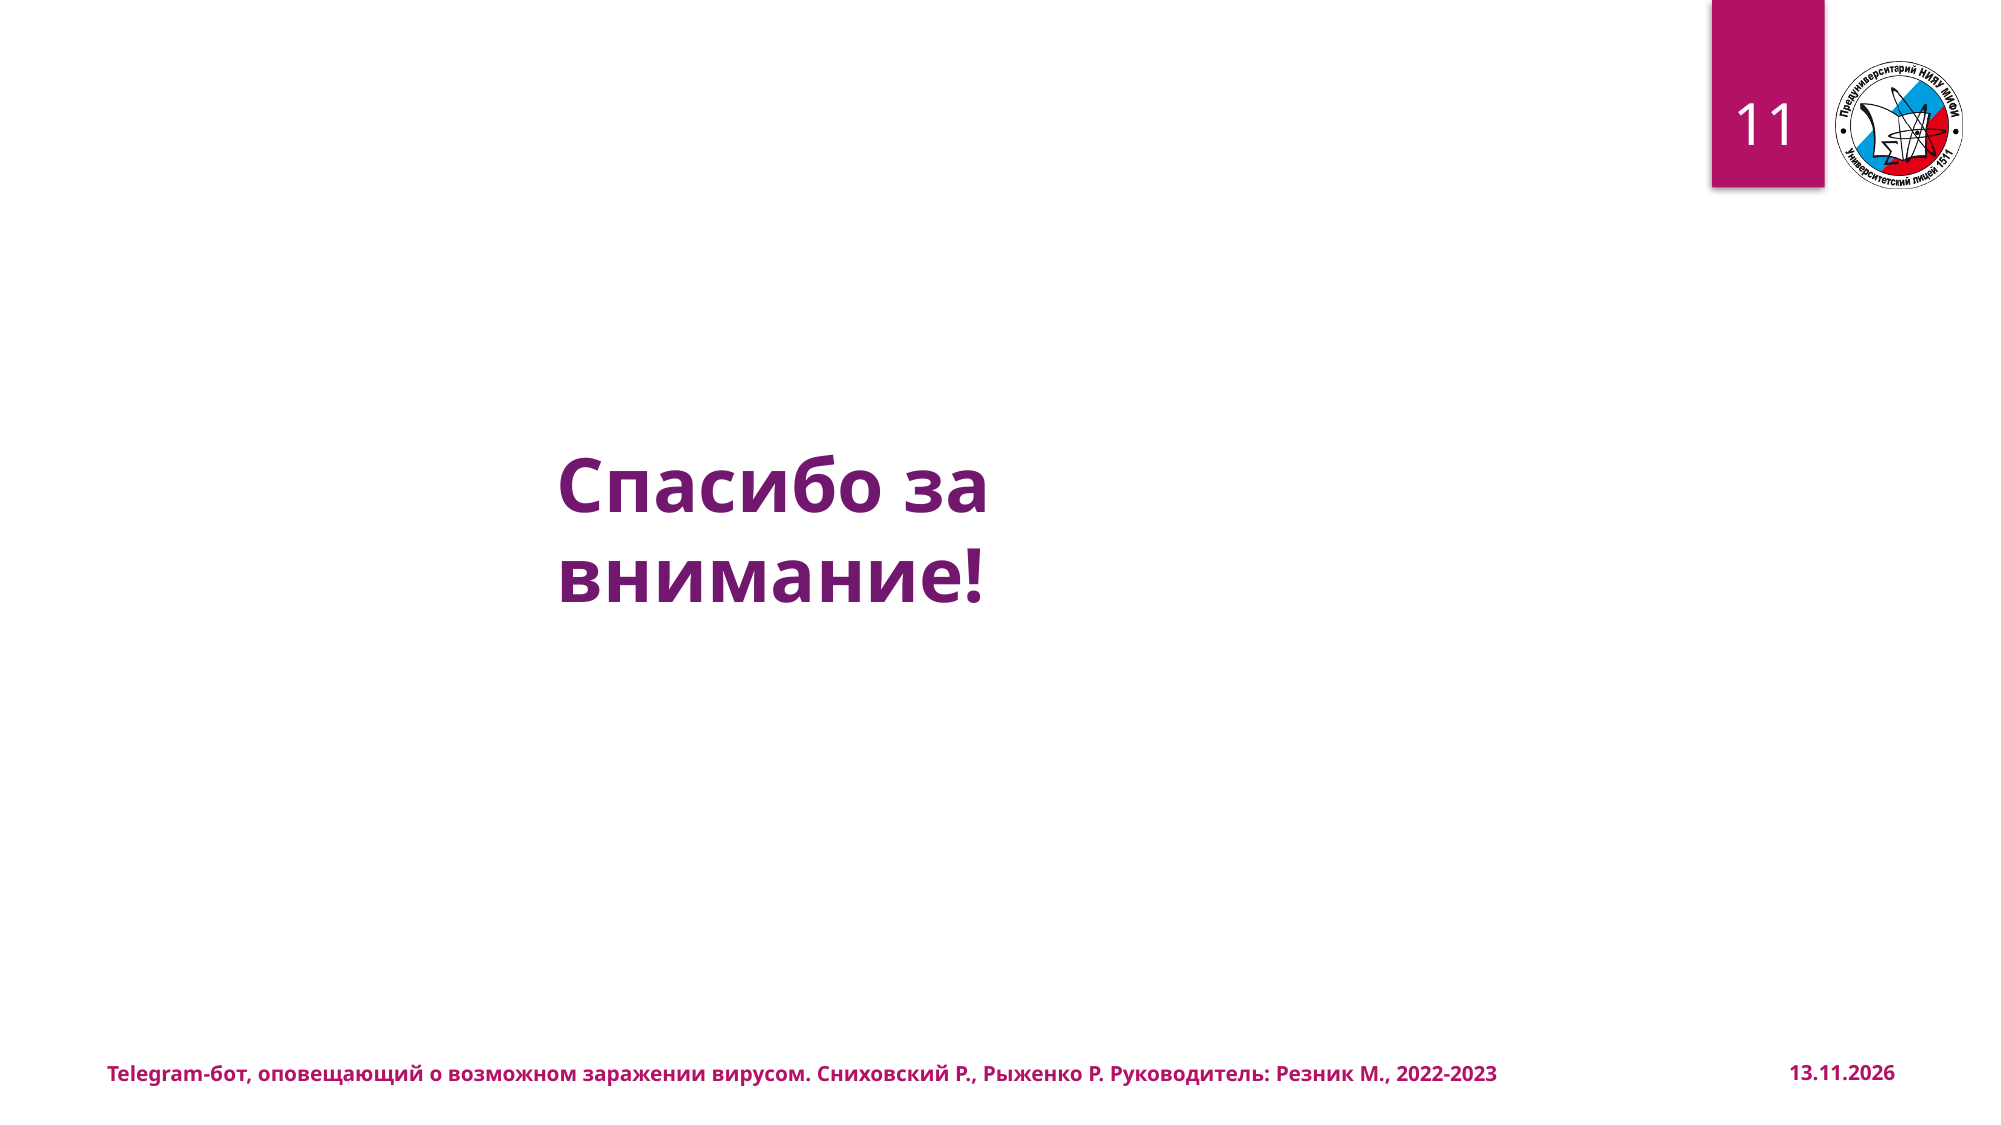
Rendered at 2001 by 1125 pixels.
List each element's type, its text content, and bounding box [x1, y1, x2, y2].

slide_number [1748, 1048, 1911, 1099]
picture [1835, 61, 1963, 189]
footer Telegram-бот, оповещающий о возможном заражении вирусом. Сниховский Р., Рыженко Р. Руководитель: Резник М., 2022-2023 [92, 1048, 1748, 1099]
text_box Спасибо за внимание! [542, 430, 1451, 552]
slide_number 11 [1698, 48, 1836, 175]
